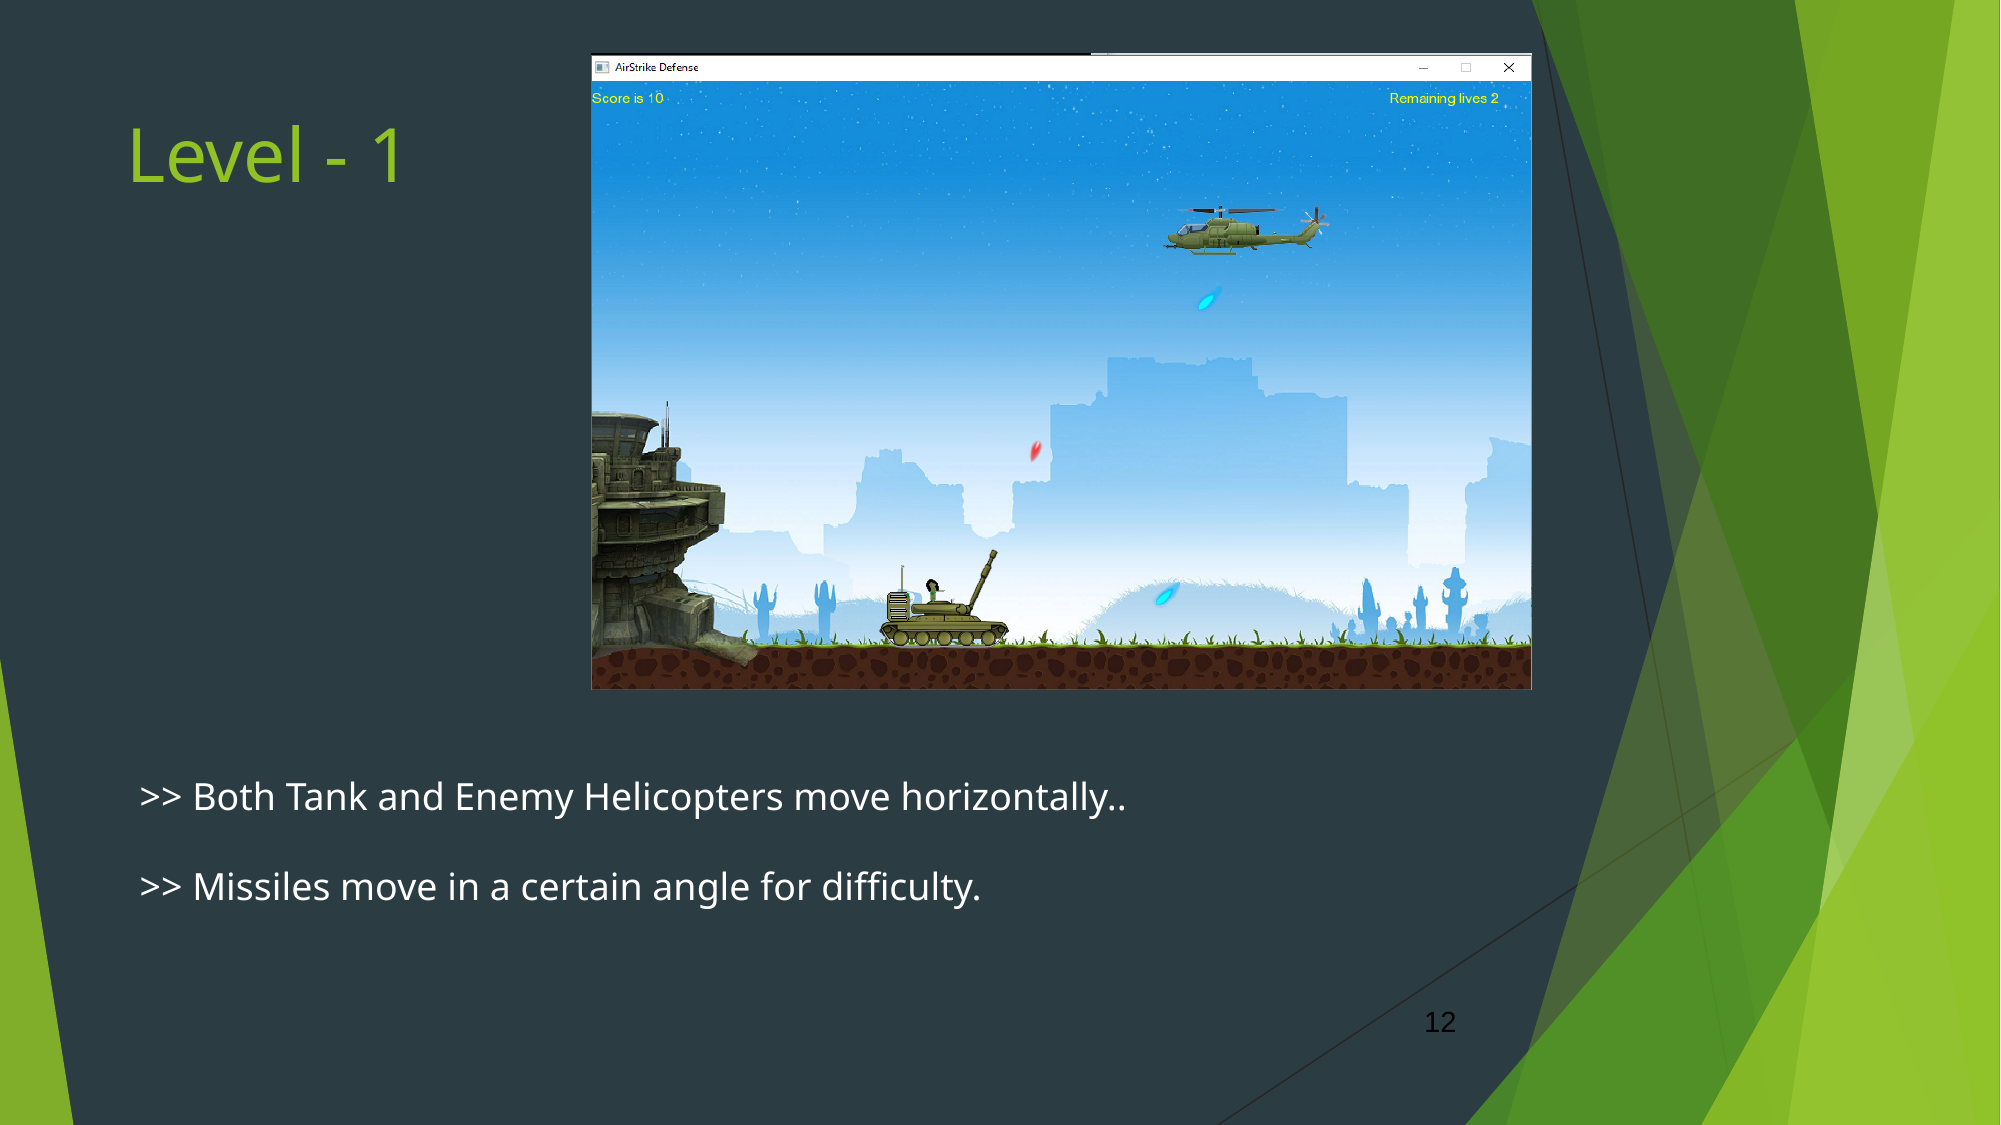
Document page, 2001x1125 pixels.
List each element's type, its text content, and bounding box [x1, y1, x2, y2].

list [590, 52, 1532, 690]
text_box >> Both Tank and Enemy Helicopters move horizontally.. >> Missiles move in a certain angle for difficulty. [124, 765, 1395, 917]
slide_number 12 [1409, 991, 1522, 1051]
title Level - 1 [111, 99, 585, 317]
